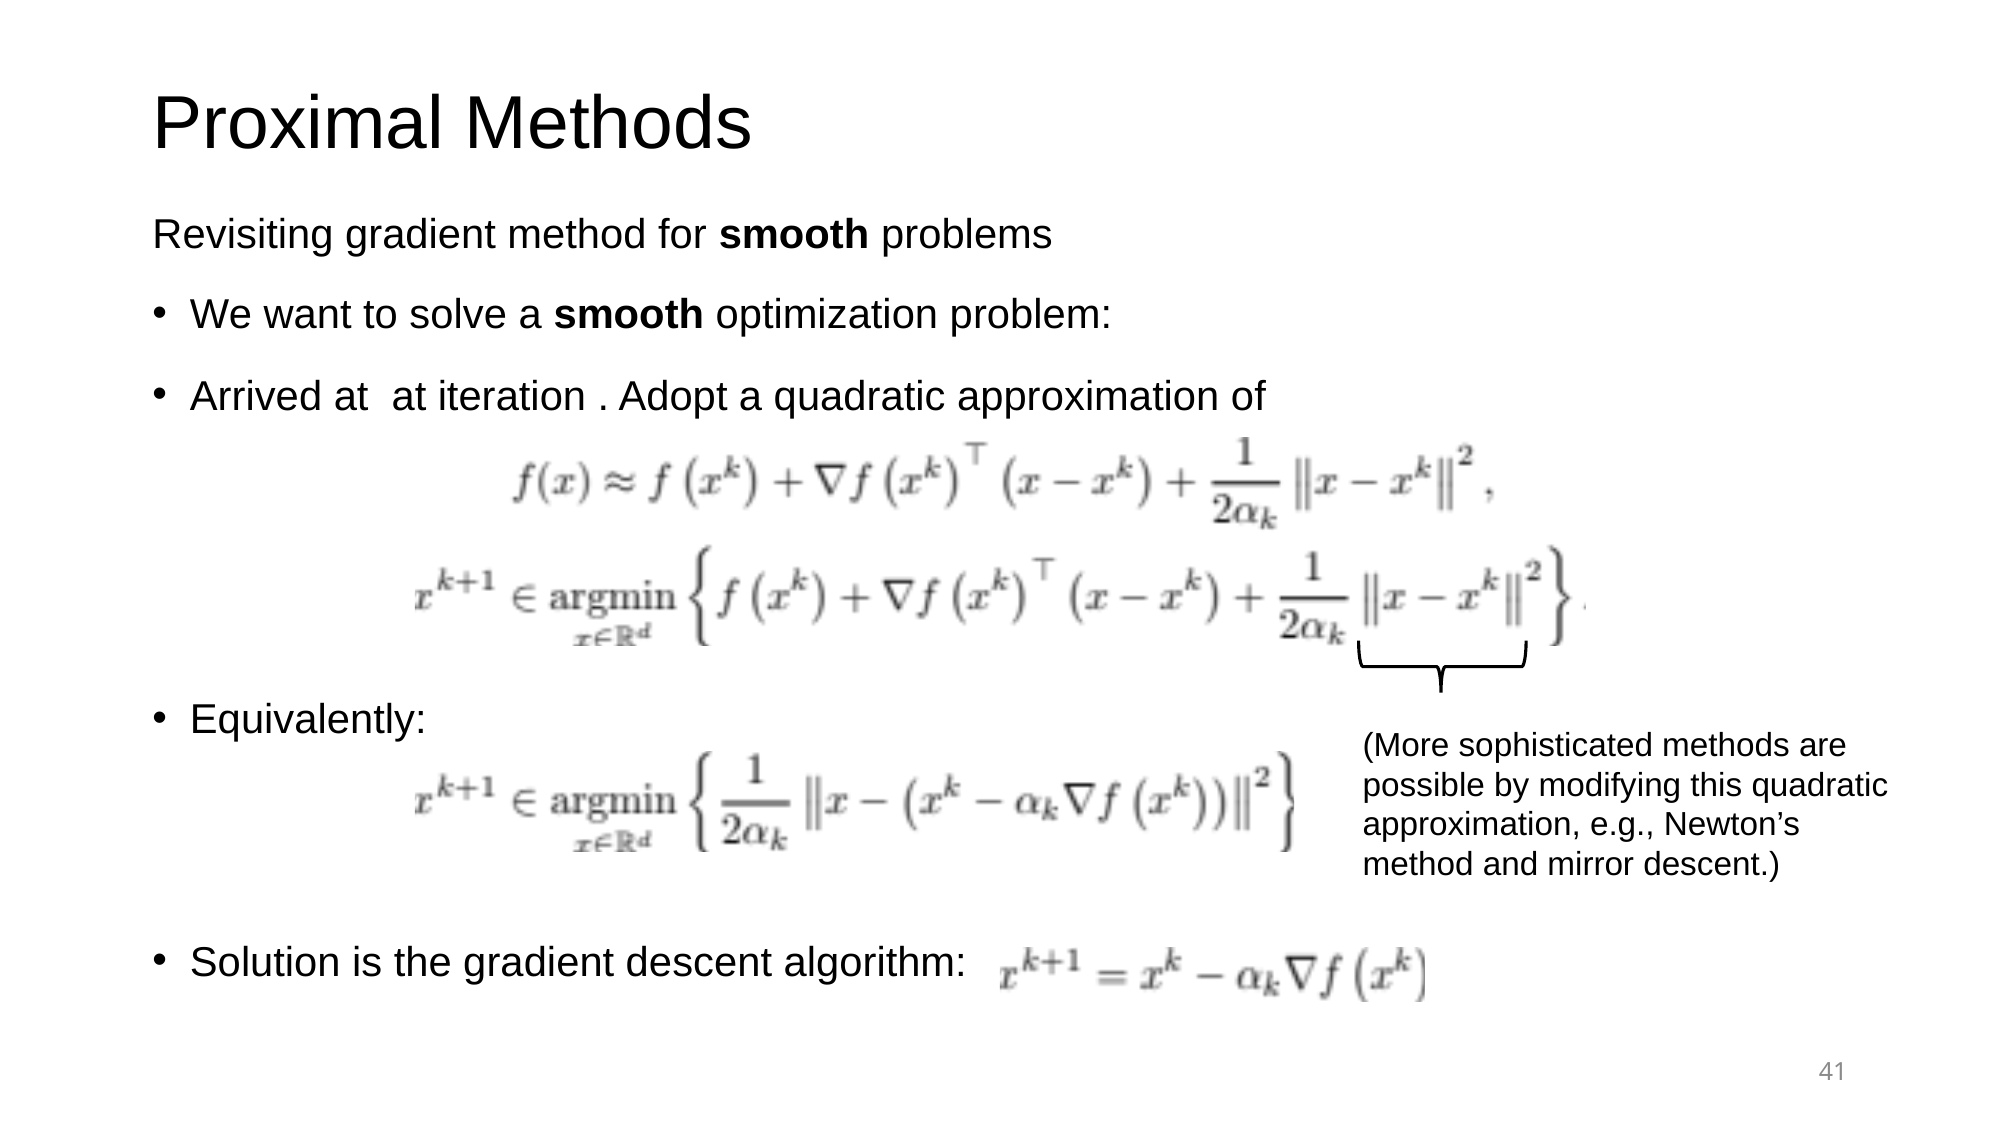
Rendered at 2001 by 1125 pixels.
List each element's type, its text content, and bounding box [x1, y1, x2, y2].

picture [999, 947, 1425, 1002]
slide_number 41 [1412, 1042, 1863, 1103]
text_box [1358, 646, 1527, 693]
picture [414, 751, 1295, 852]
picture [414, 437, 1586, 646]
text_box (More sophisticated methods are possible by modifying this quadratic approximation, e.g., Newton’s method and mirror descent.) [1347, 715, 1910, 890]
title Proximal Methods [137, 59, 1863, 189]
